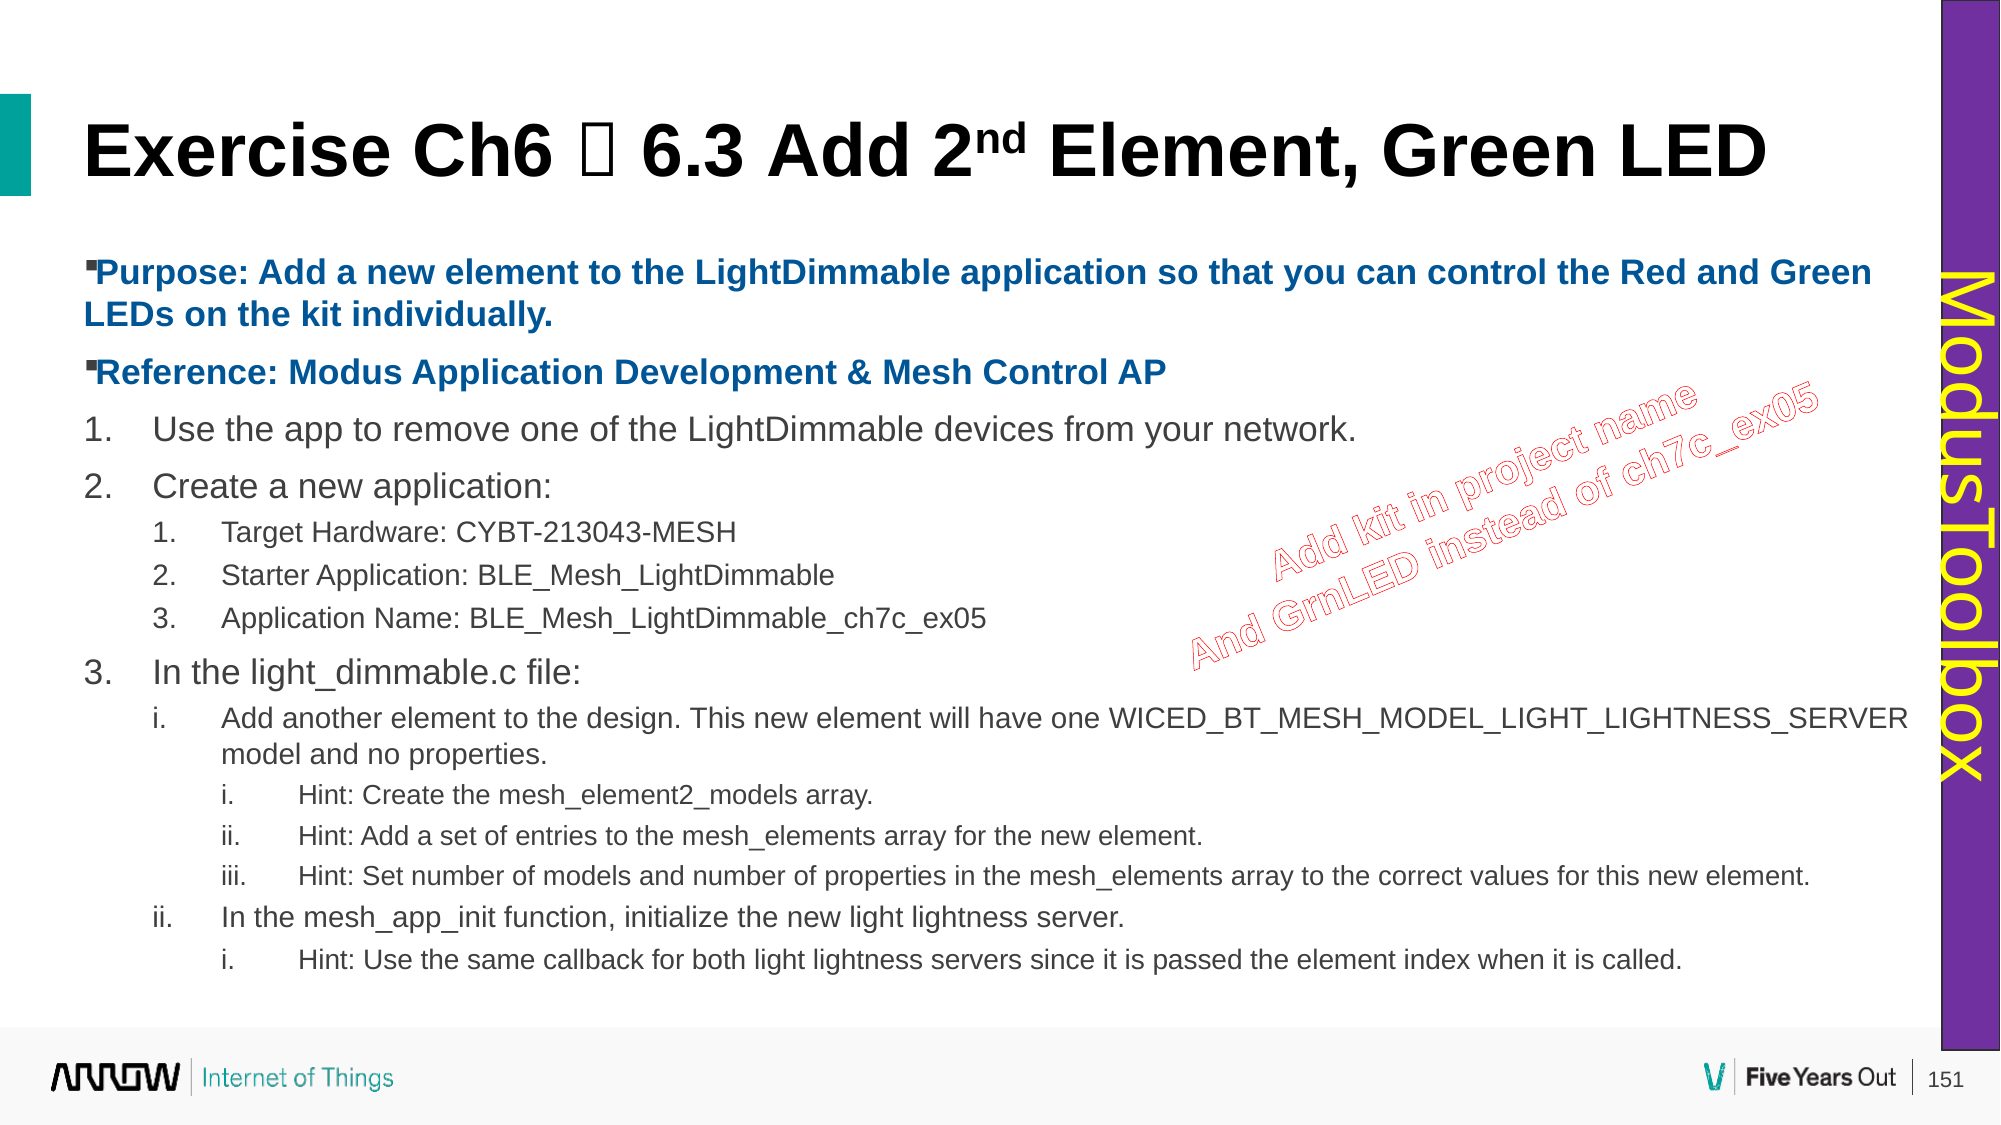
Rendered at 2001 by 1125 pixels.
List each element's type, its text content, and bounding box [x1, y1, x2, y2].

picture [51, 1058, 393, 1096]
text_box ModusToolbox [1941, 0, 2000, 1051]
picture [1704, 1058, 1896, 1095]
text_box Add kit in project name And GrnLED instead of ch7c_ex05 [1140, 309, 1843, 692]
list Exercise Ch6  6.3 Add 2nd Element, Green LED [68, 104, 1932, 196]
list Purpose: Add a new element to the LightDimmable application so that you can control the Red and Green LEDs on the kit individually. Reference: Modus Application Development & Mesh Control AP Use the app to remove one of the LightDimmable devices from your network. Create a new application: Target Hardware: CYBT-213043-MESH Starter Application: BLE_Mesh_LightDimmable Application Name: BLE_Mesh_LightDimmable_ch7c_ex05 In the light_dimmable.c file: Add another element to the design. This new element will have one WICED_BT_MESH_MODEL_LIGHT_LIGHTNESS_SERVER model and no properties. Hint: Create the mesh_element2_models array. Hint: Add a set of entries to the mesh_elements array for the new element. Hint: Set number of models and number of properties in the mesh_elements array to the correct values for this new element. In the mesh_app_init function, initialize the new light lightness server. Hint: Use the same callback for both light lightness servers since it is passed the element index when it is called. [68, 241, 1932, 989]
